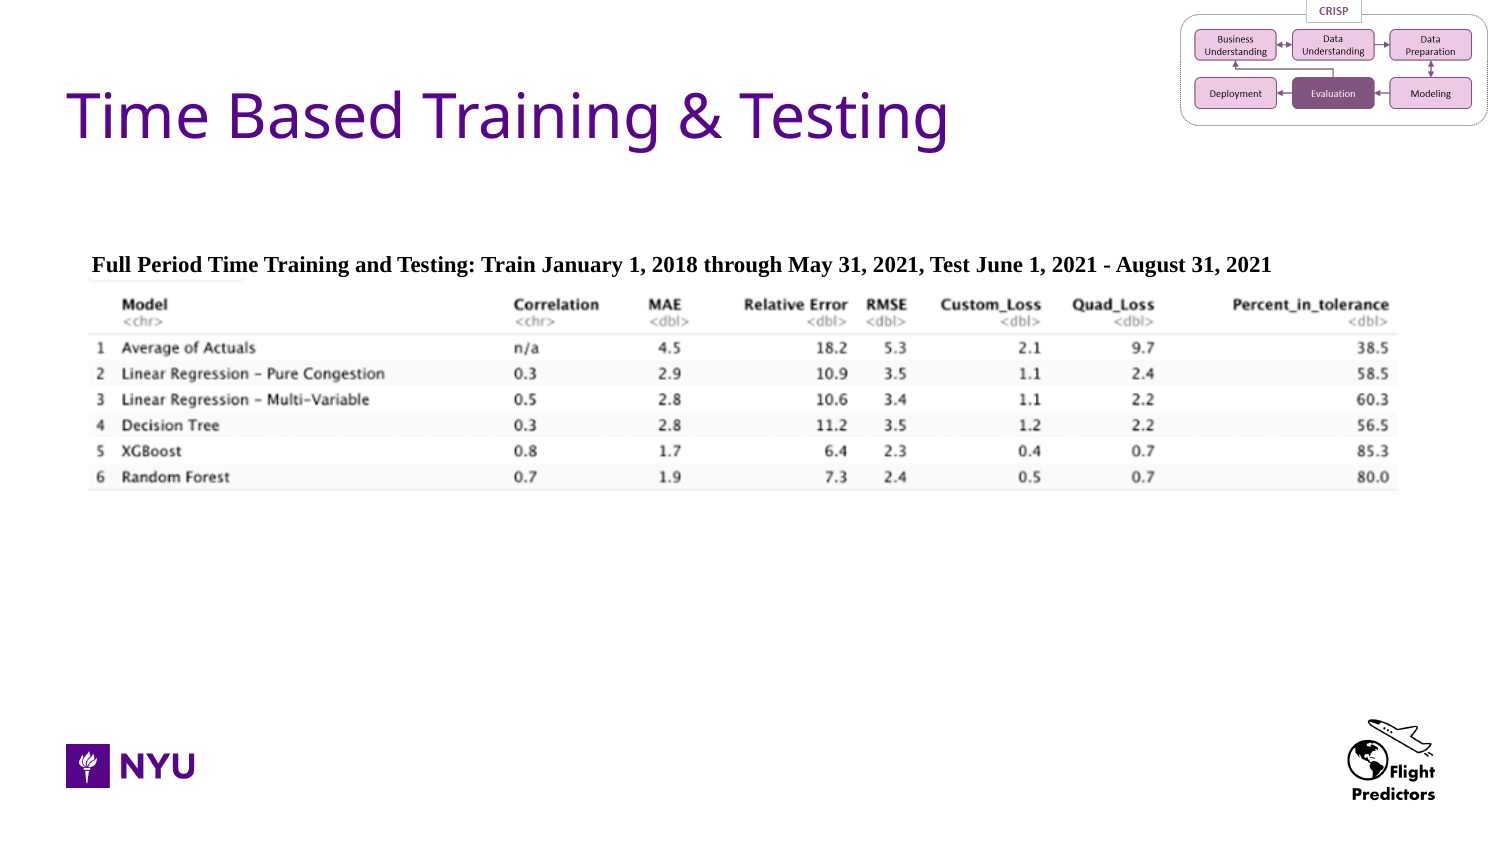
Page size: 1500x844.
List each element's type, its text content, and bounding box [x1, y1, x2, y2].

picture [1329, 716, 1446, 816]
title Time Based Training & Testing [51, 72, 1500, 167]
text_box Full Period Time Training and Testing: Train January 1, 2018 through May 31, 2021, Test June 1, 2021 - August 31, 2021 [76, 220, 1420, 292]
picture [1179, 0, 1488, 126]
picture [69, 278, 1404, 496]
picture [66, 744, 195, 788]
